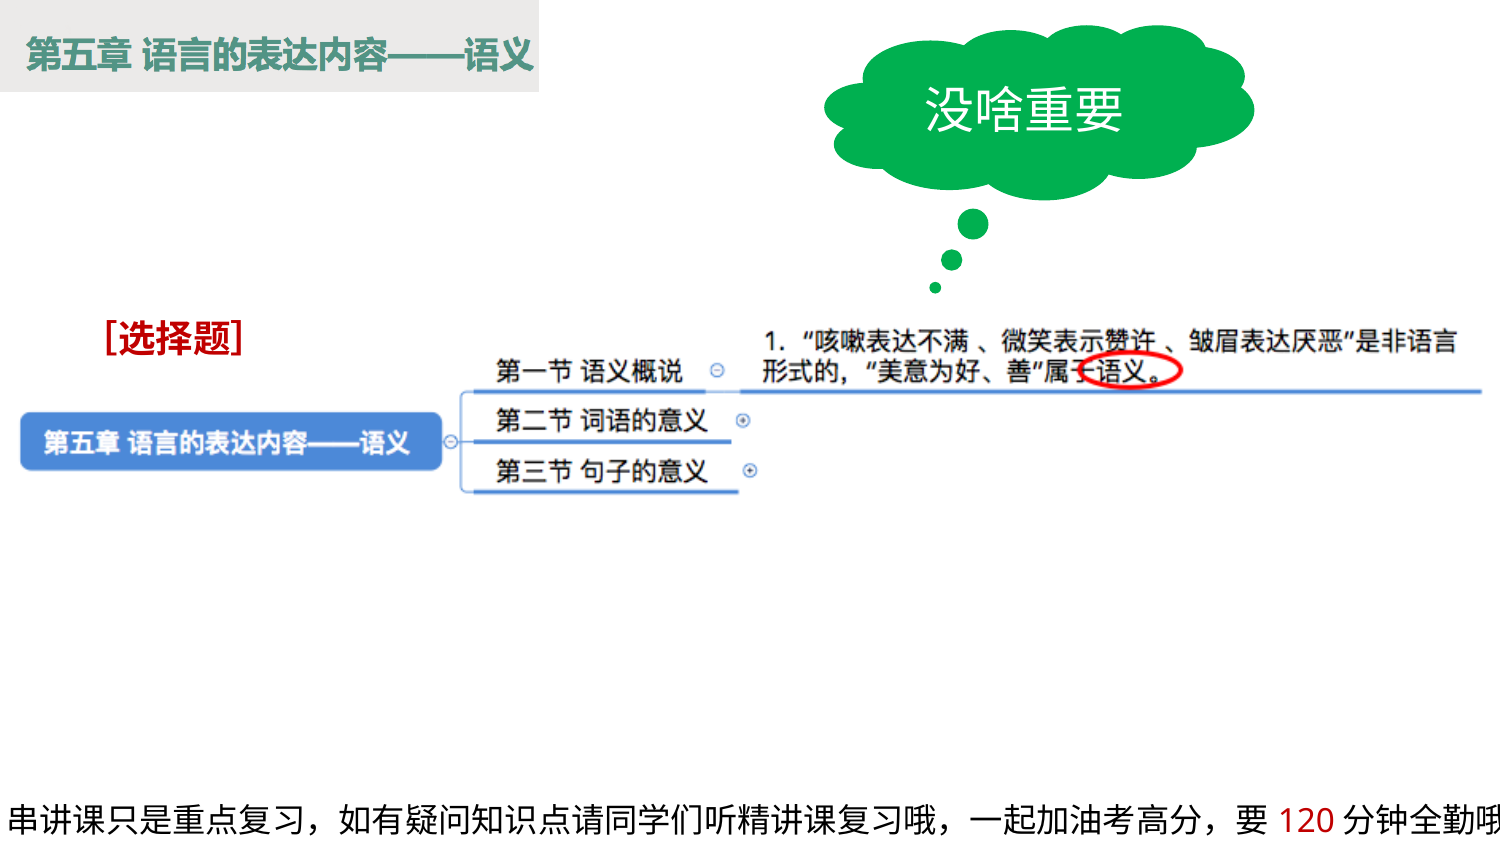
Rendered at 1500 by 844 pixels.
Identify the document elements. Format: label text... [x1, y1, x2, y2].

picture [0, 150, 1500, 586]
text_box 没啥重要 [824, 25, 1255, 150]
picture [0, 0, 539, 92]
